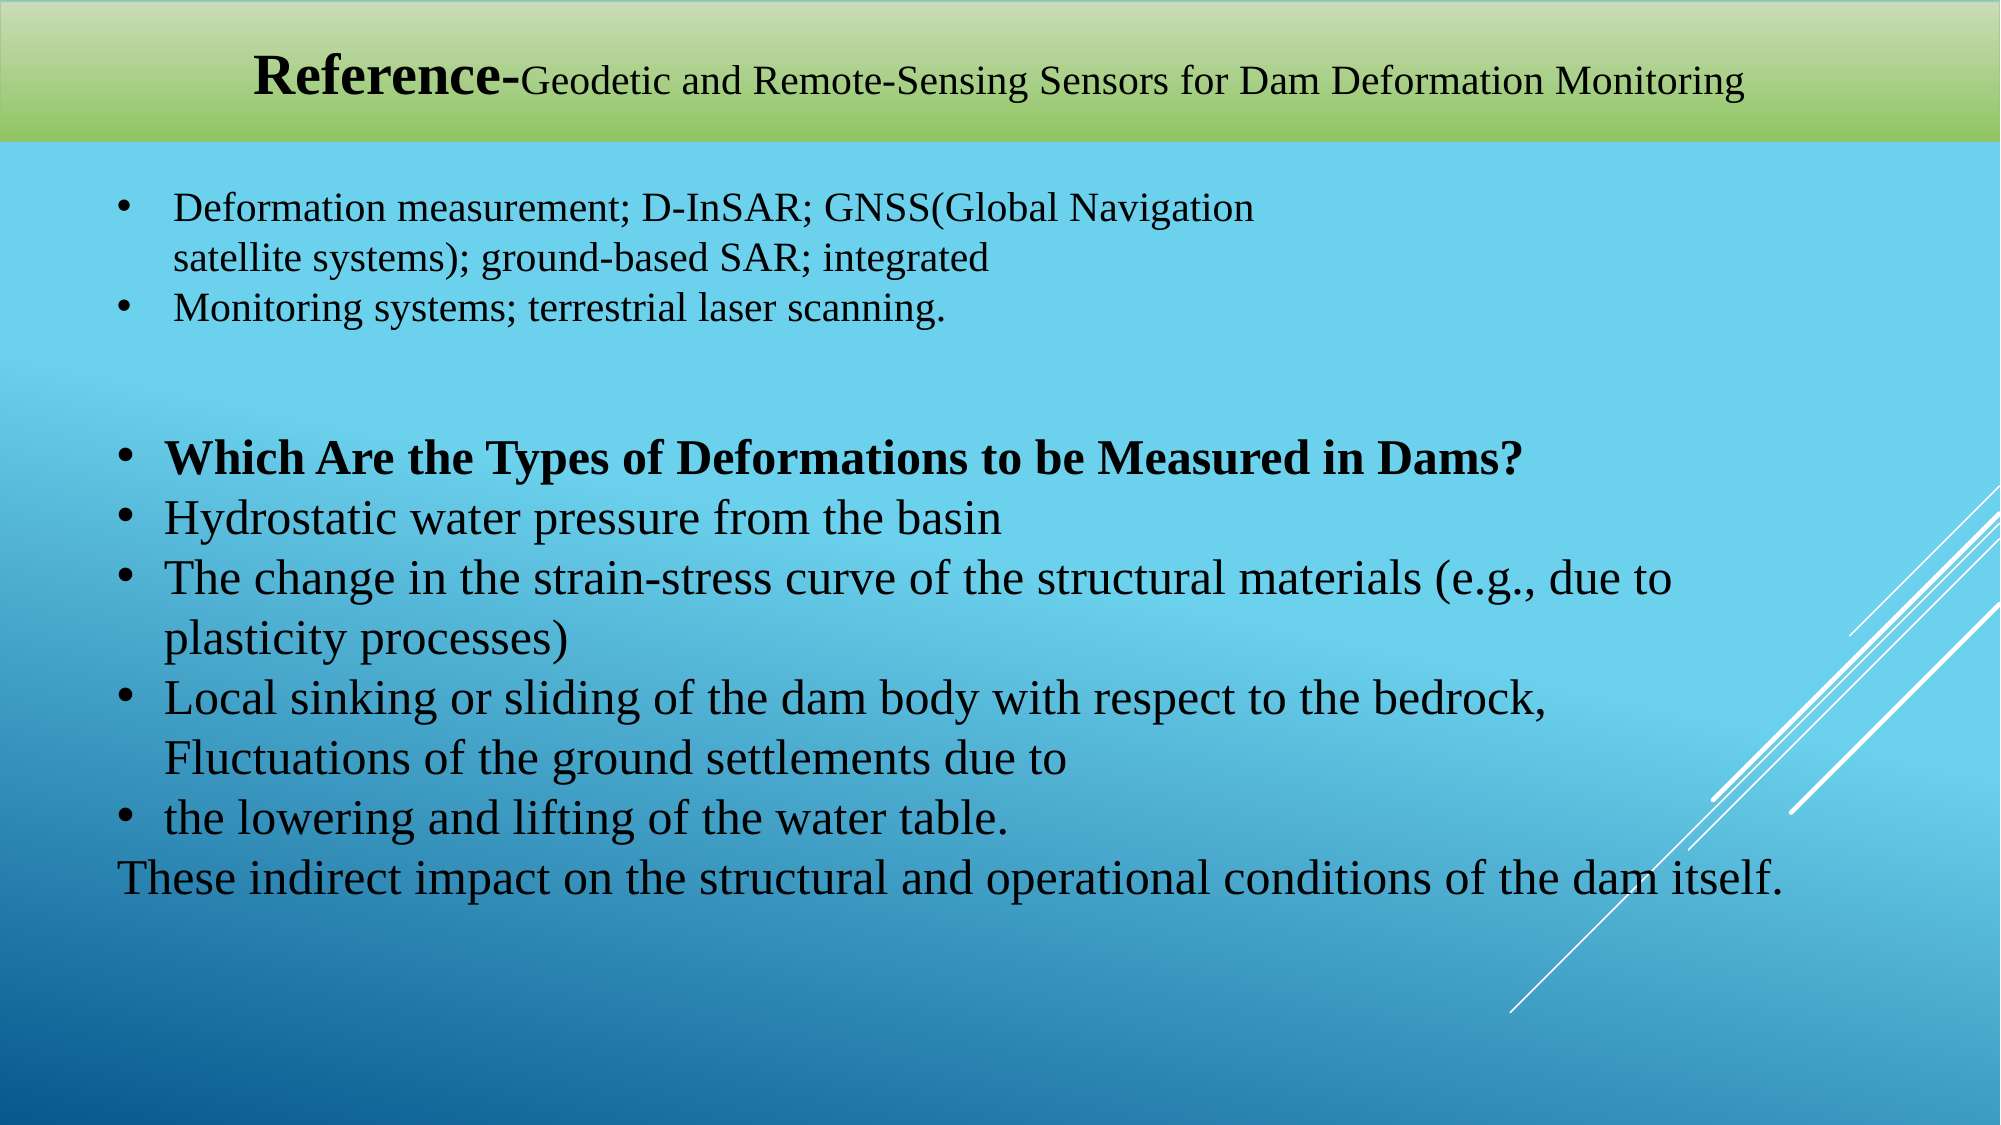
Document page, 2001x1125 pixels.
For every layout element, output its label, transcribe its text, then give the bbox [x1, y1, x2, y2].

text_box Which Are the Types of Deformations to be Measured in Dams? Hydrostatic water pressure from the basin The change in the strain-stress curve of the structural materials (e.g., due to plasticity processes) Local sinking or sliding of the dam body with respect to the bedrock, Fluctuations of the ground settlements due to the lowering and lifting of the water table. These indirect impact on the structural and operational conditions of the dam itself. [102, 416, 1815, 912]
text_box Deformation measurement; D-InSAR; GNSS(Global Navigation satellite systems); ground-based SAR; integrated Monitoring systems; terrestrial laser scanning. [102, 172, 1408, 383]
text_box Reference-Geodetic and Remote-Sensing Sensors for Dam Deformation Monitoring [0, 1, 2000, 142]
